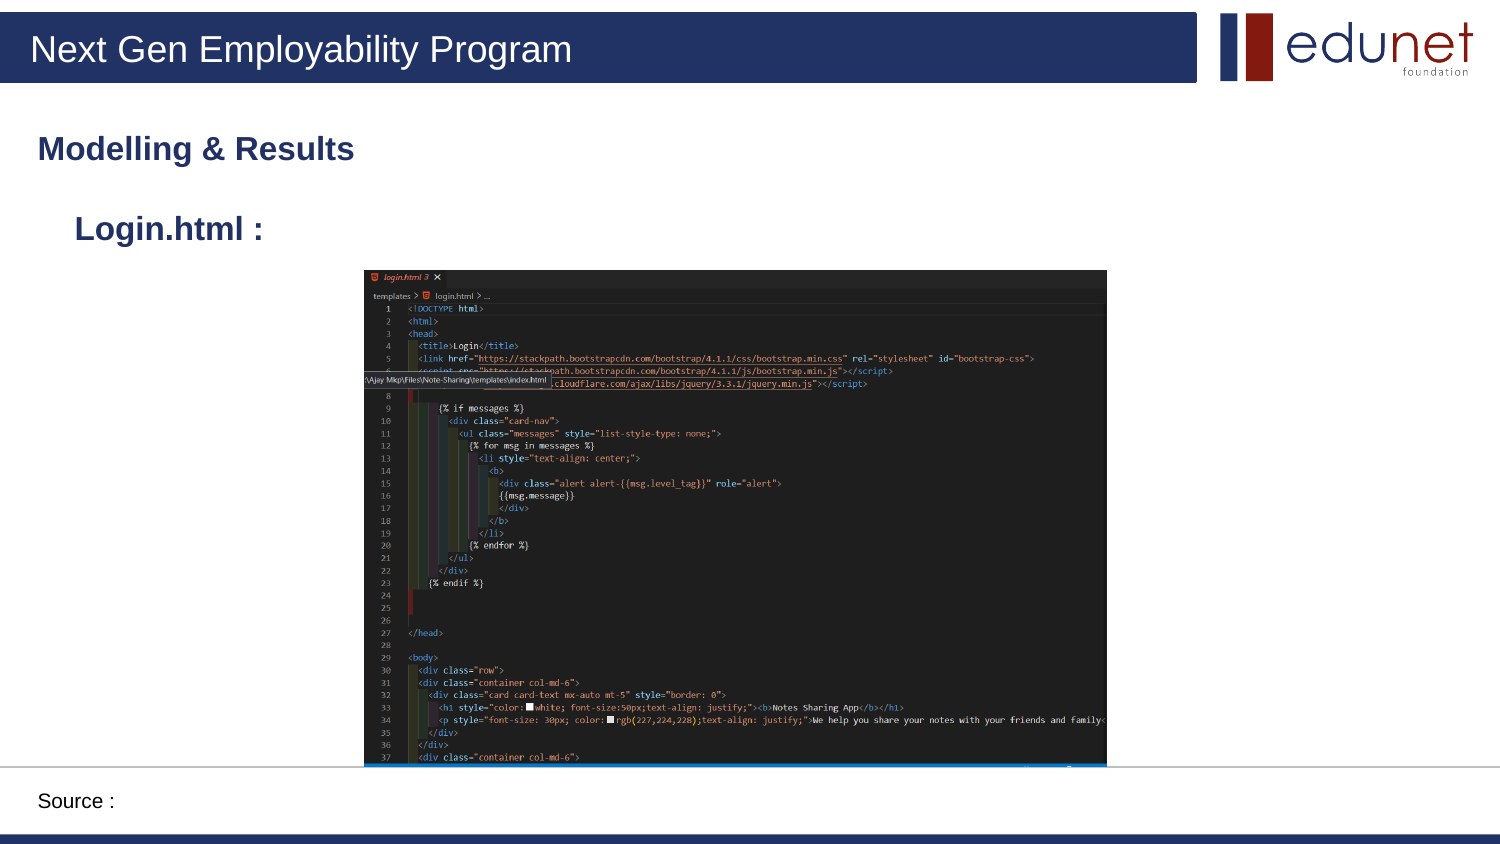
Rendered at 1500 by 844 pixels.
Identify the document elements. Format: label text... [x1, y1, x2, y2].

picture [1279, 14, 1482, 83]
picture [364, 270, 1107, 768]
text_box Source : [22, 776, 139, 826]
title Modelling & Results Login.html : [22, 111, 1442, 165]
